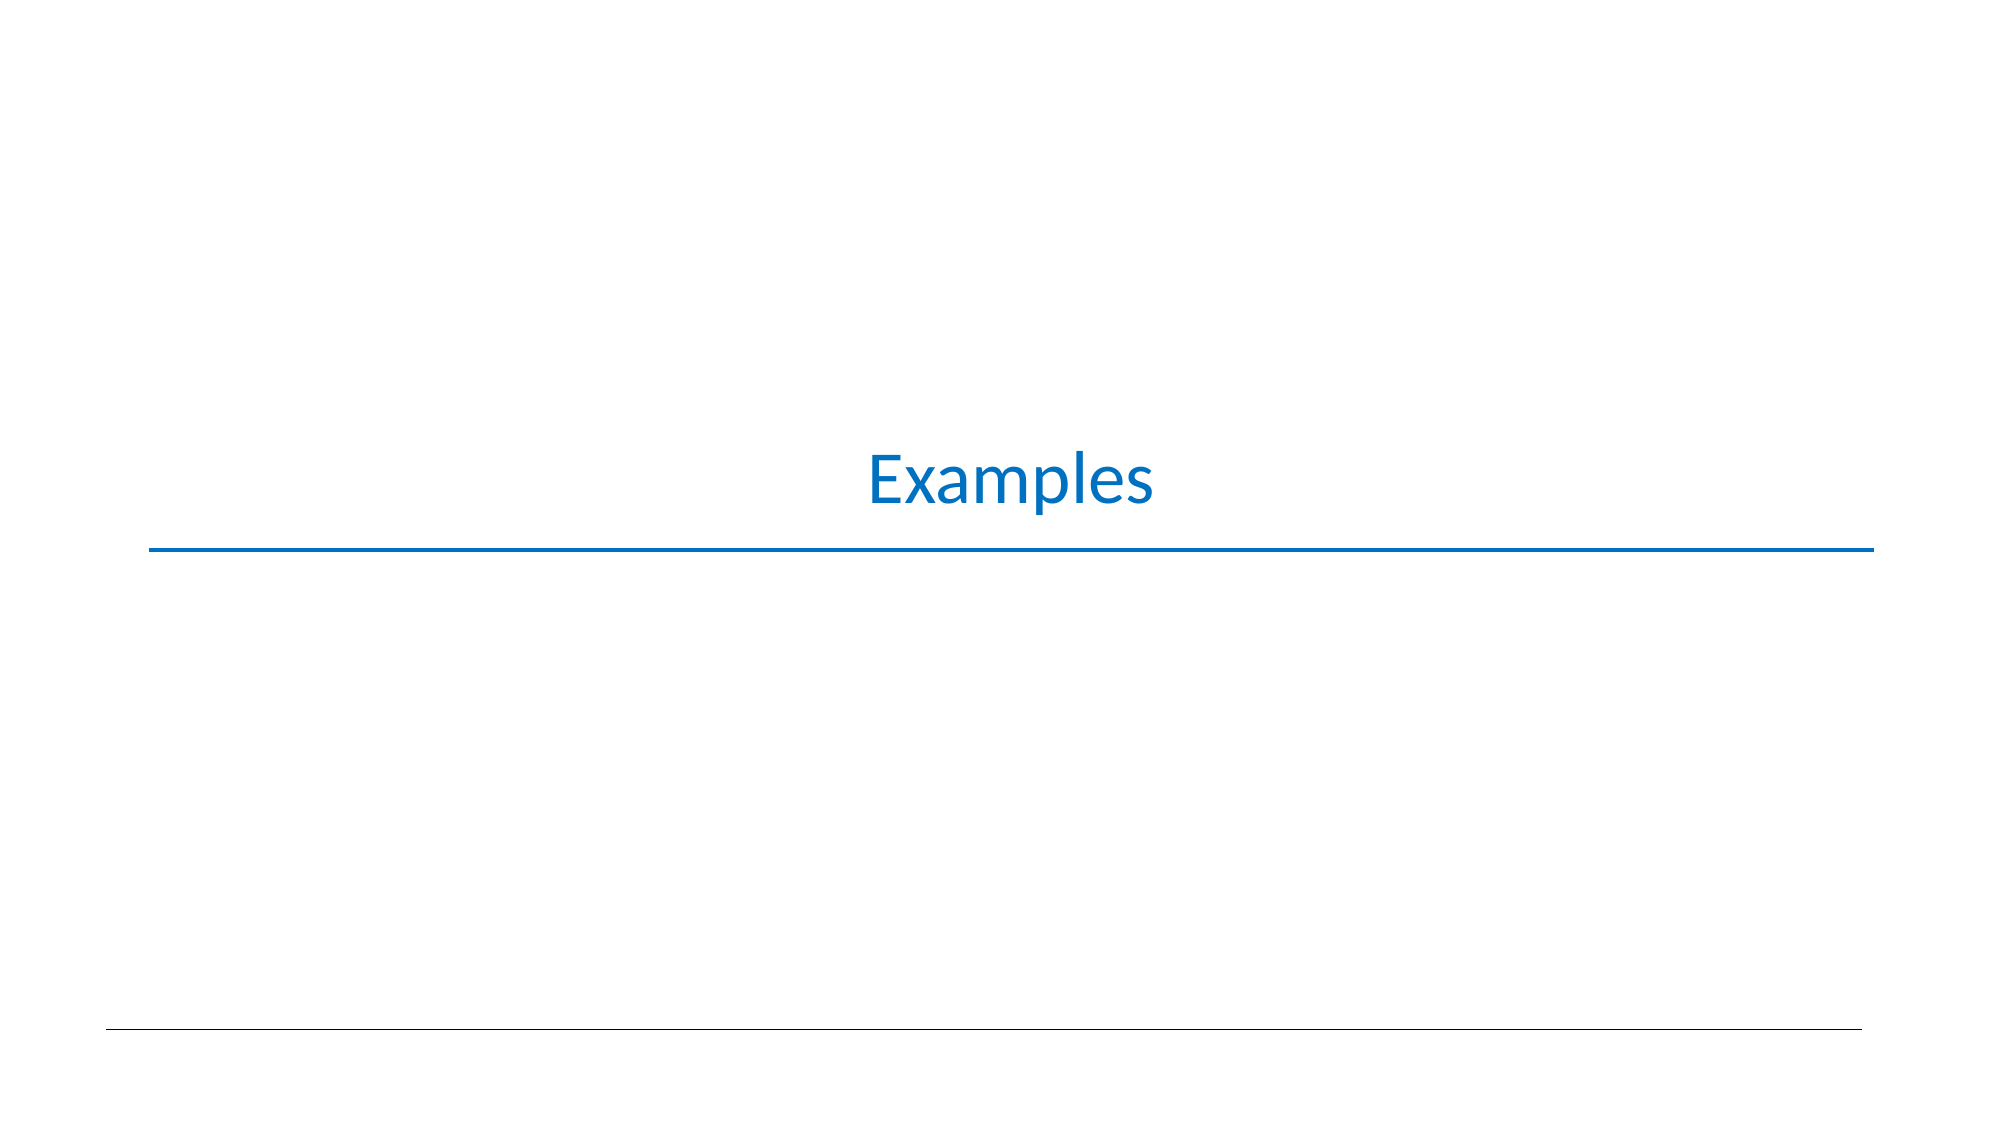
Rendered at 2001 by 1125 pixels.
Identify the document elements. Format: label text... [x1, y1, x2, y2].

list Examples [148, 431, 1874, 537]
